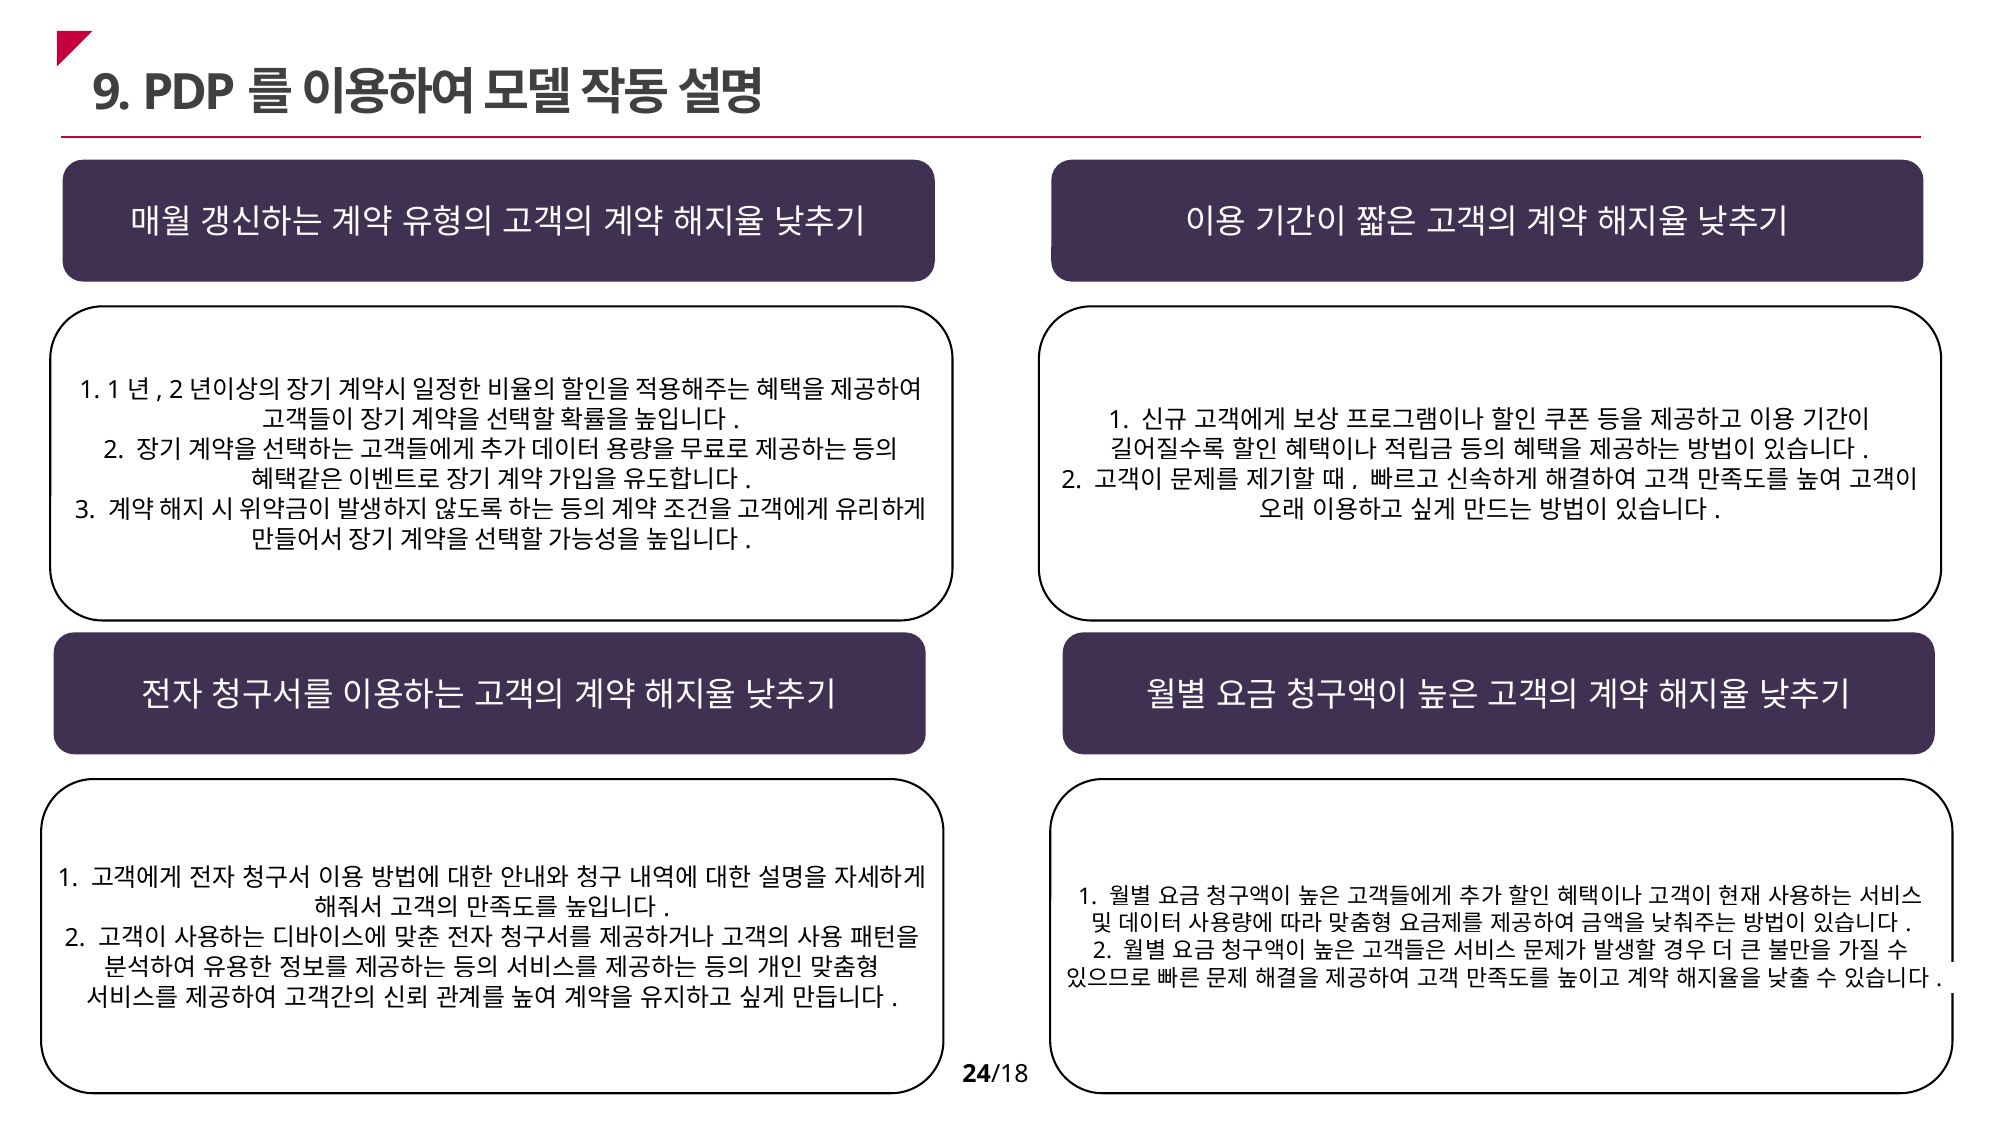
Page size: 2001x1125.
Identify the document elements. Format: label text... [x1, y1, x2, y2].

text_box 1. 신규 고객에게 보상 프로그램이나 할인 쿠폰 등을 제공하고 이용 기간이 길어질수록 할인 혜택이나 적립금 등의 혜택을 제공하는 방법이 있습니다. 2. 고객이 문제를 제기할 때, 빠르고 신속하게 해결하여 고객 만족도를 높여 고객이 오래 이용하고 싶게 만드는 방법이 있습니다. [1038, 306, 1942, 621]
text_box 1. 월별 요금 청구액이 높은 고객들에게 추가 할인 혜택이나 고객이 현재 사용하는 서비스 및 데이터 사용량에 따라 맞춤형 요금제를 제공하여 금액을 낮춰주는 방법이 있습니다. 2. 월별 요금 청구액이 높은 고객들은 서비스 문제가 발생할 경우 더 큰 불만을 가질 수 있으므로 빠른 문제 해결을 제공하여 고객 만족도를 높이고 계약 해지율을 낮출 수 있습니다. [1050, 779, 1953, 1094]
text_box 매월 갱신하는 계약 유형의 고객의 계약 해지율 낮추기 [60, 157, 937, 284]
text_box [77, 1, 127, 52]
text_box 9. PDP를 이용하여 모델 작동 설명 [77, 51, 1991, 127]
text_box 1. 1년, 2년이상의 장기 계약시 일정한 비율의 할인을 적용해주는 혜택을 제공하여 고객들이 장기 계약을 선택할 확률을 높입니다. 2. 장기 계약을 선택하는 고객들에게 추가 데이터 용량을 무료로 제공하는 등의 혜택같은 이벤트로 장기 계약 가입을 유도합니다. 3. 계약 해지 시 위약금이 발생하지 않도록 하는 등의 계약 조건을 고객에게 유리하게 만들어서 장기 계약을 선택할 가능성을 높입니다. [50, 306, 953, 621]
text_box 전자 청구서를 이용하는 고객의 계약 해지율 낮추기 [51, 630, 928, 757]
text_box 1. 고객에게 전자 청구서 이용 방법에 대한 안내와 청구 내역에 대한 설명을 자세하게 해줘서 고객의 만족도를 높입니다. 2. 고객이 사용하는 디바이스에 맞춘 전자 청구서를 제공하거나 고객의 사용 패턴을 분석하여 유용한 정보를 제공하는 등의 서비스를 제공하는 등의 개인 맞춤형 서비스를 제공하여 고객간의 신뢰 관계를 높여 계약을 유지하고 싶게 만듭니다. [41, 779, 944, 1094]
text_box [54, 28, 77, 69]
text_box 이용 기간이 짧은 고객의 계약 해지율 낮추기 [1049, 157, 1926, 284]
text_box 월별 요금 청구액이 높은 고객의 계약 해지율 낮추기 [1060, 630, 1937, 757]
